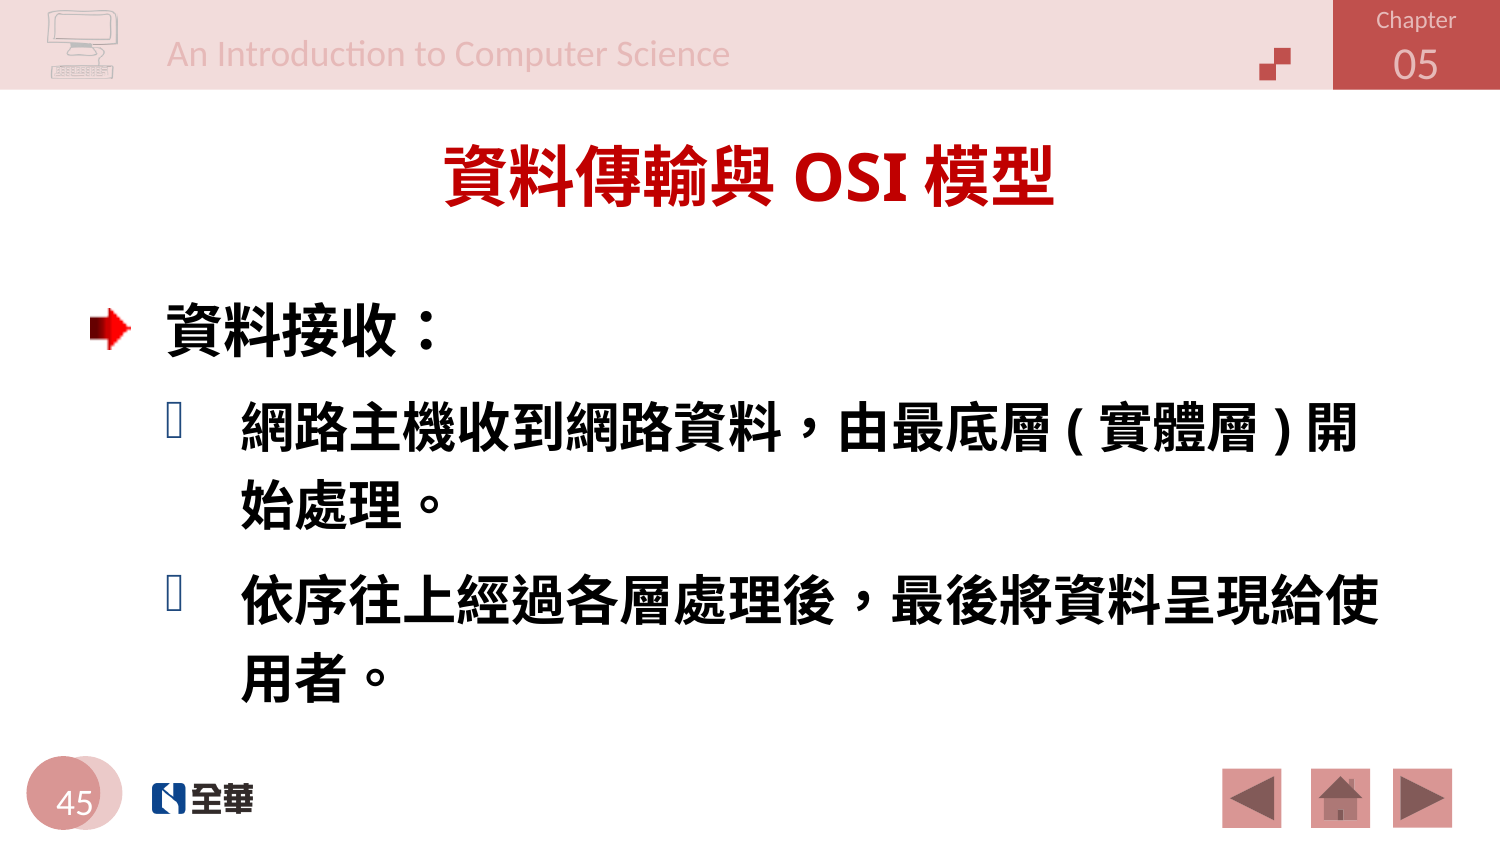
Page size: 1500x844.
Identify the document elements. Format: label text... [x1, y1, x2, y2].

picture [90, 308, 131, 350]
list 資料接收： 網路主機收到網路資料，由最底層(實體層)開始處理。 依序往上經過各層處理後，最後將資料呈現給使用者。 [75, 272, 1425, 754]
title 資料傳輸與OSI模型 [75, 104, 1425, 245]
picture [152, 783, 253, 814]
picture [47, 10, 118, 79]
